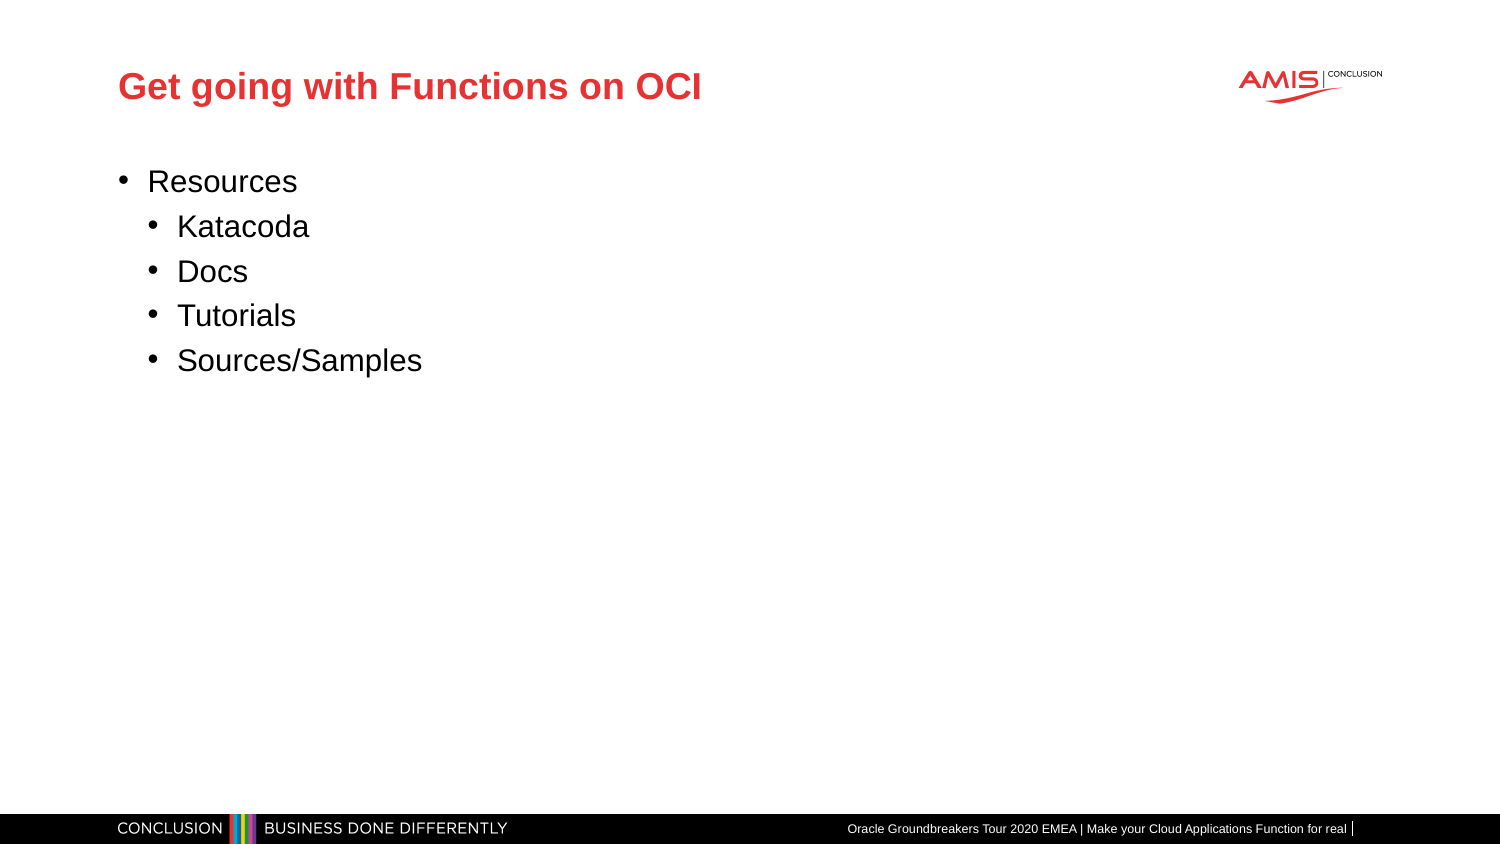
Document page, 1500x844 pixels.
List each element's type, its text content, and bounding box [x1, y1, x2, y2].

footer Oracle Groundbreakers Tour 2020 EMEA | Make your Cloud Applications Function for real [814, 820, 1347, 839]
picture [0, 814, 236, 844]
picture [1205, 59, 1388, 106]
title Get going with Functions on OCI [118, 47, 1205, 130]
picture [239, 814, 1500, 844]
list Resources Katacoda Docs Tutorials Sources/Samples [118, 153, 1205, 774]
